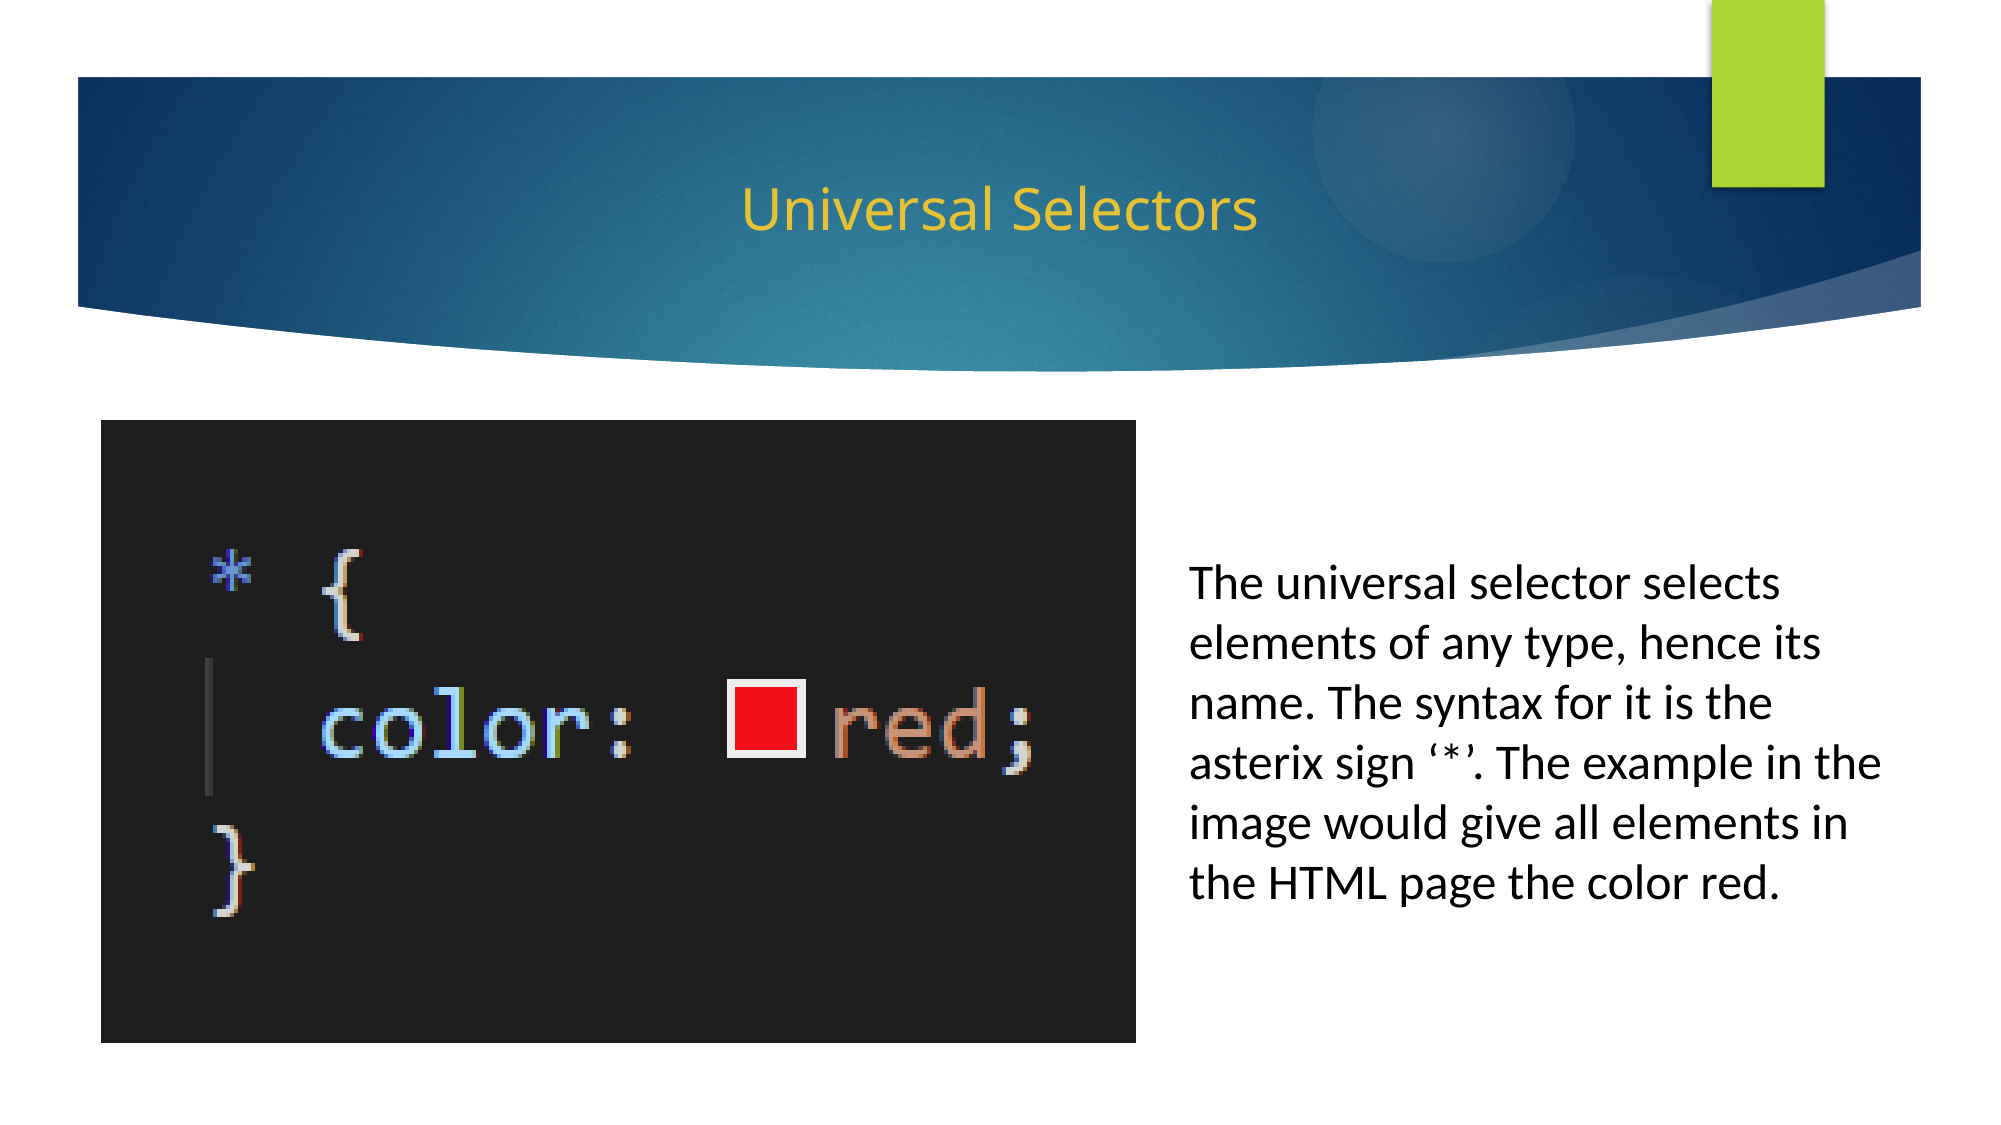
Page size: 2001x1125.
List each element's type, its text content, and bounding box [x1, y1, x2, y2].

picture [100, 420, 1136, 1043]
text_box The universal selector selects elements of any type, hence its name. The syntax for it is the asterix sign ‘*’. The example in the image would give all elements in the HTML page the color red. [1174, 542, 1924, 917]
title Universal Selectors [703, 167, 1297, 250]
